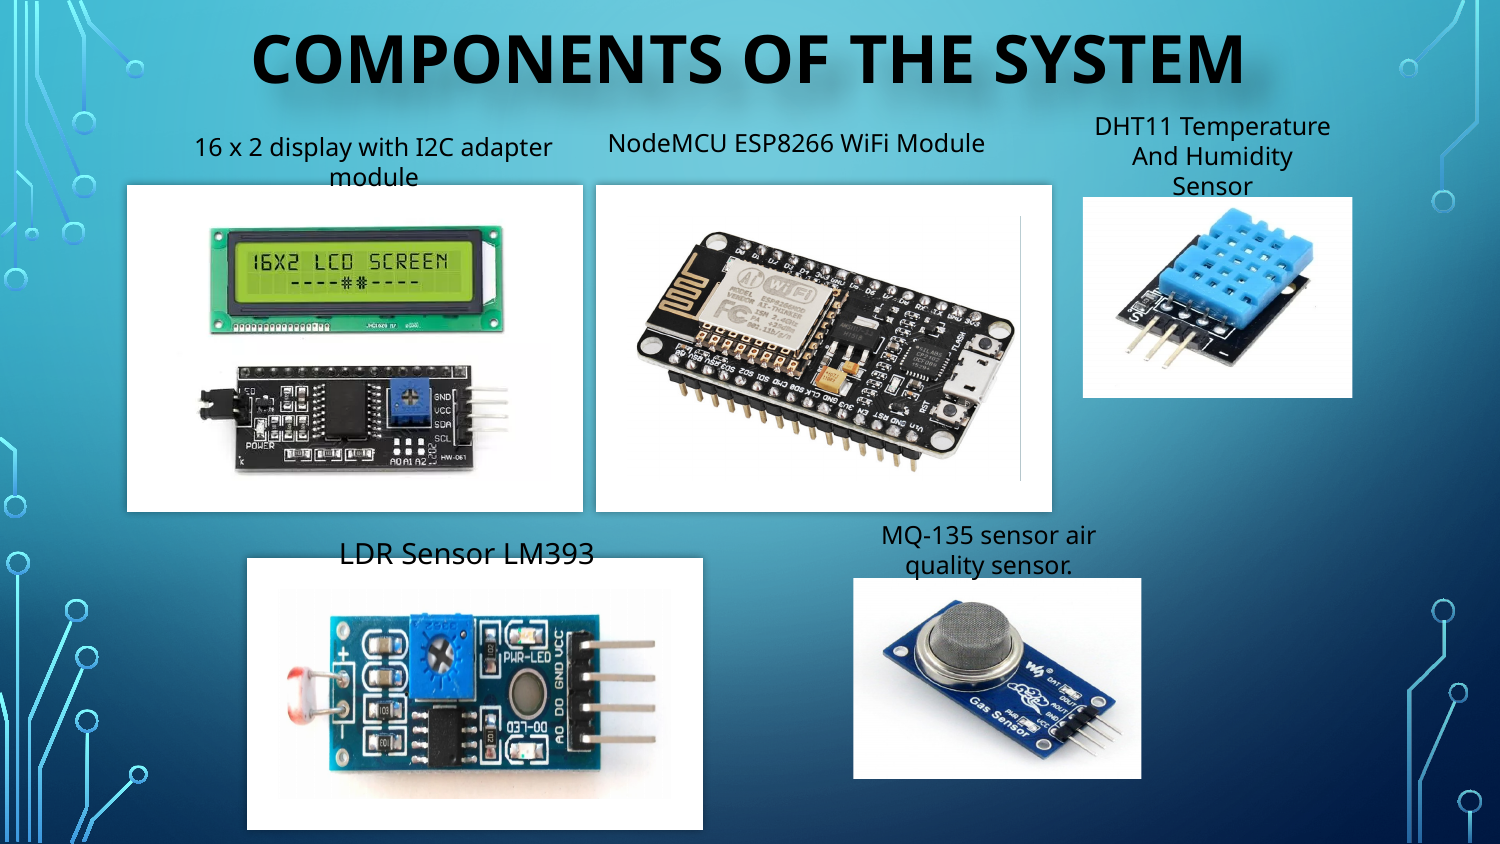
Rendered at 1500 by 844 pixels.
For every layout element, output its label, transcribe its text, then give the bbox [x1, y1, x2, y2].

picture [852, 578, 1142, 780]
text_box NodeMCU ESP8266 WiFi Module [581, 119, 1013, 165]
picture [626, 215, 1021, 481]
picture [157, 215, 552, 481]
text_box 16 x 2 display with I2C adapter module [158, 124, 590, 199]
text_box MQ-135 sensor air quality sensor. [844, 512, 1133, 587]
text_box LDR Sensor LM393 [247, 527, 687, 578]
picture [277, 588, 672, 800]
picture [1082, 196, 1353, 398]
title COMPONENTS OF THE SYSTEM [140, 15, 1360, 108]
text_box DHT11 Temperature And Humidity Sensor [1077, 103, 1348, 208]
